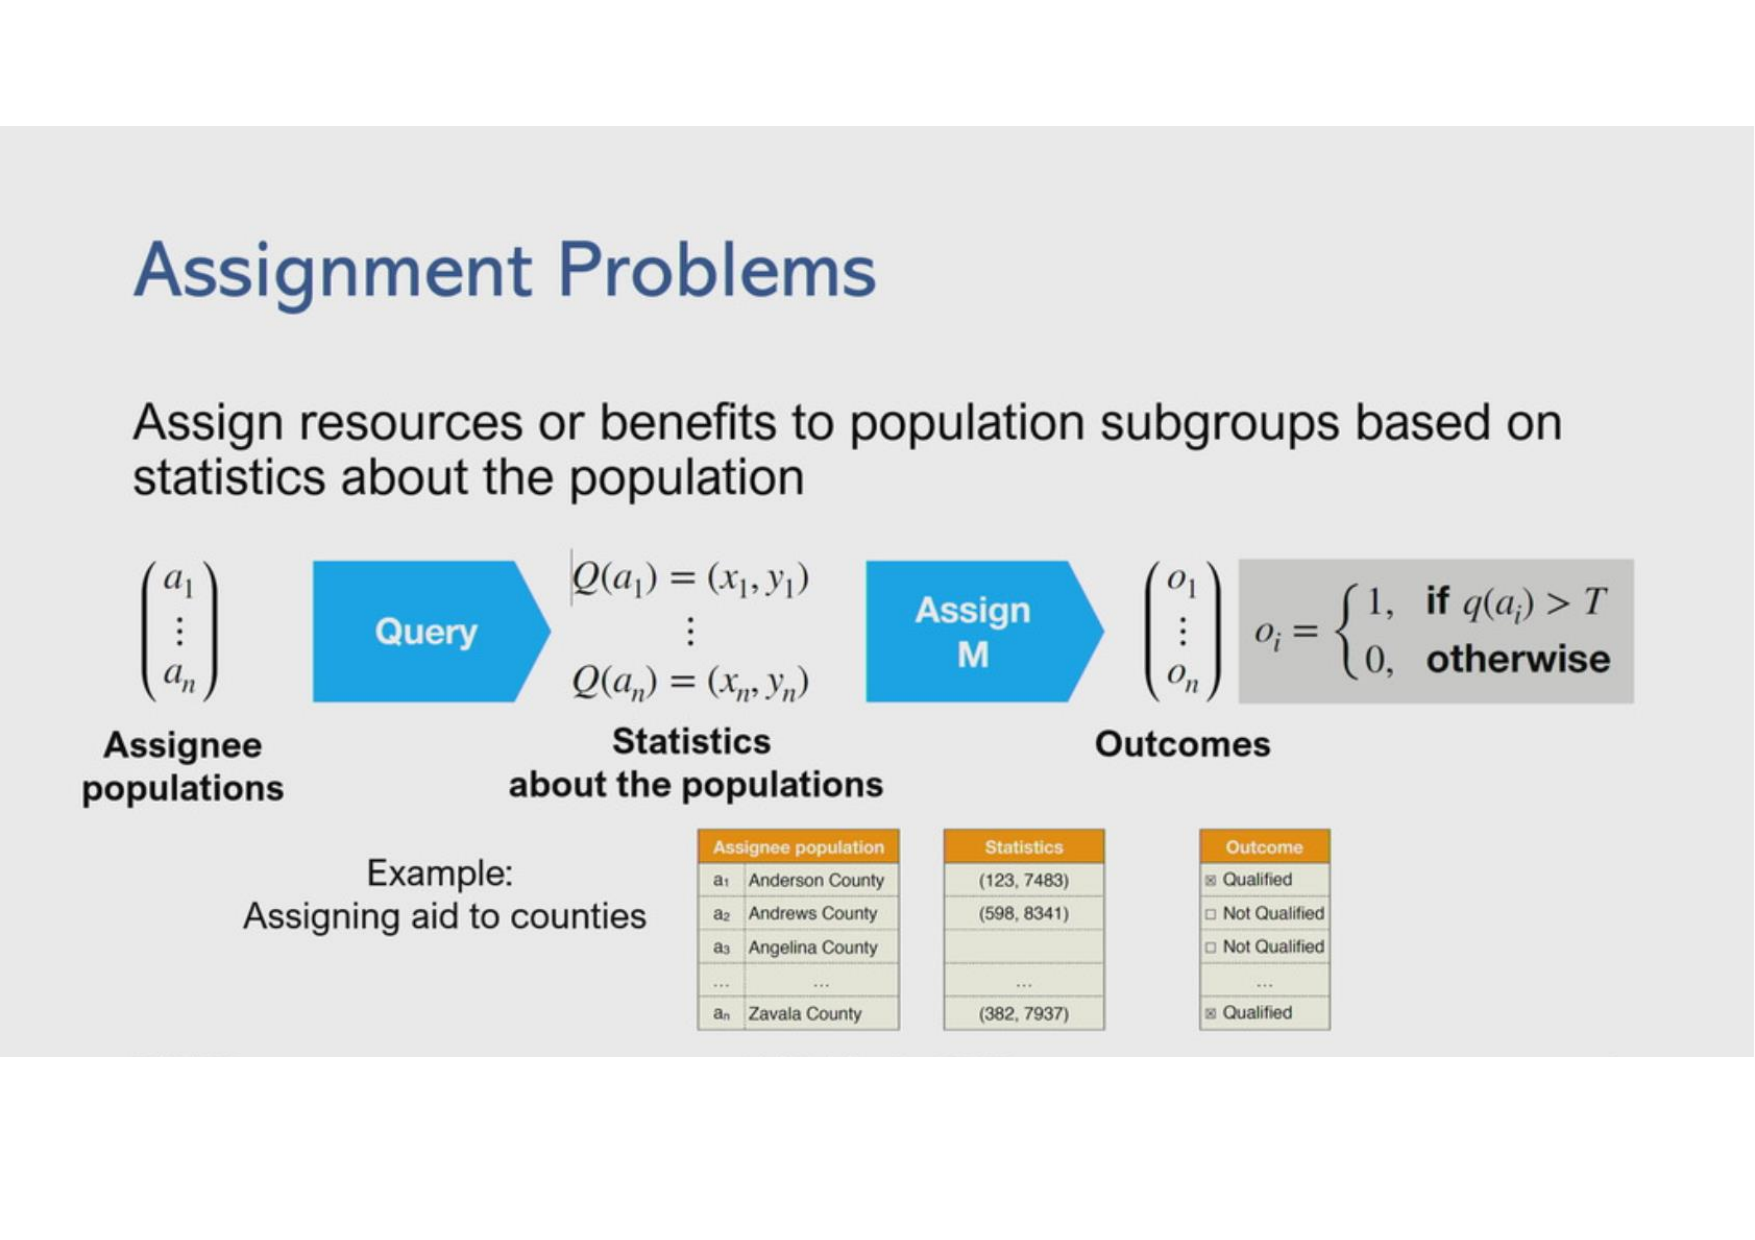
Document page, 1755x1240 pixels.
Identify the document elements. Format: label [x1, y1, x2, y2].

text_box [0, 126, 1755, 1057]
